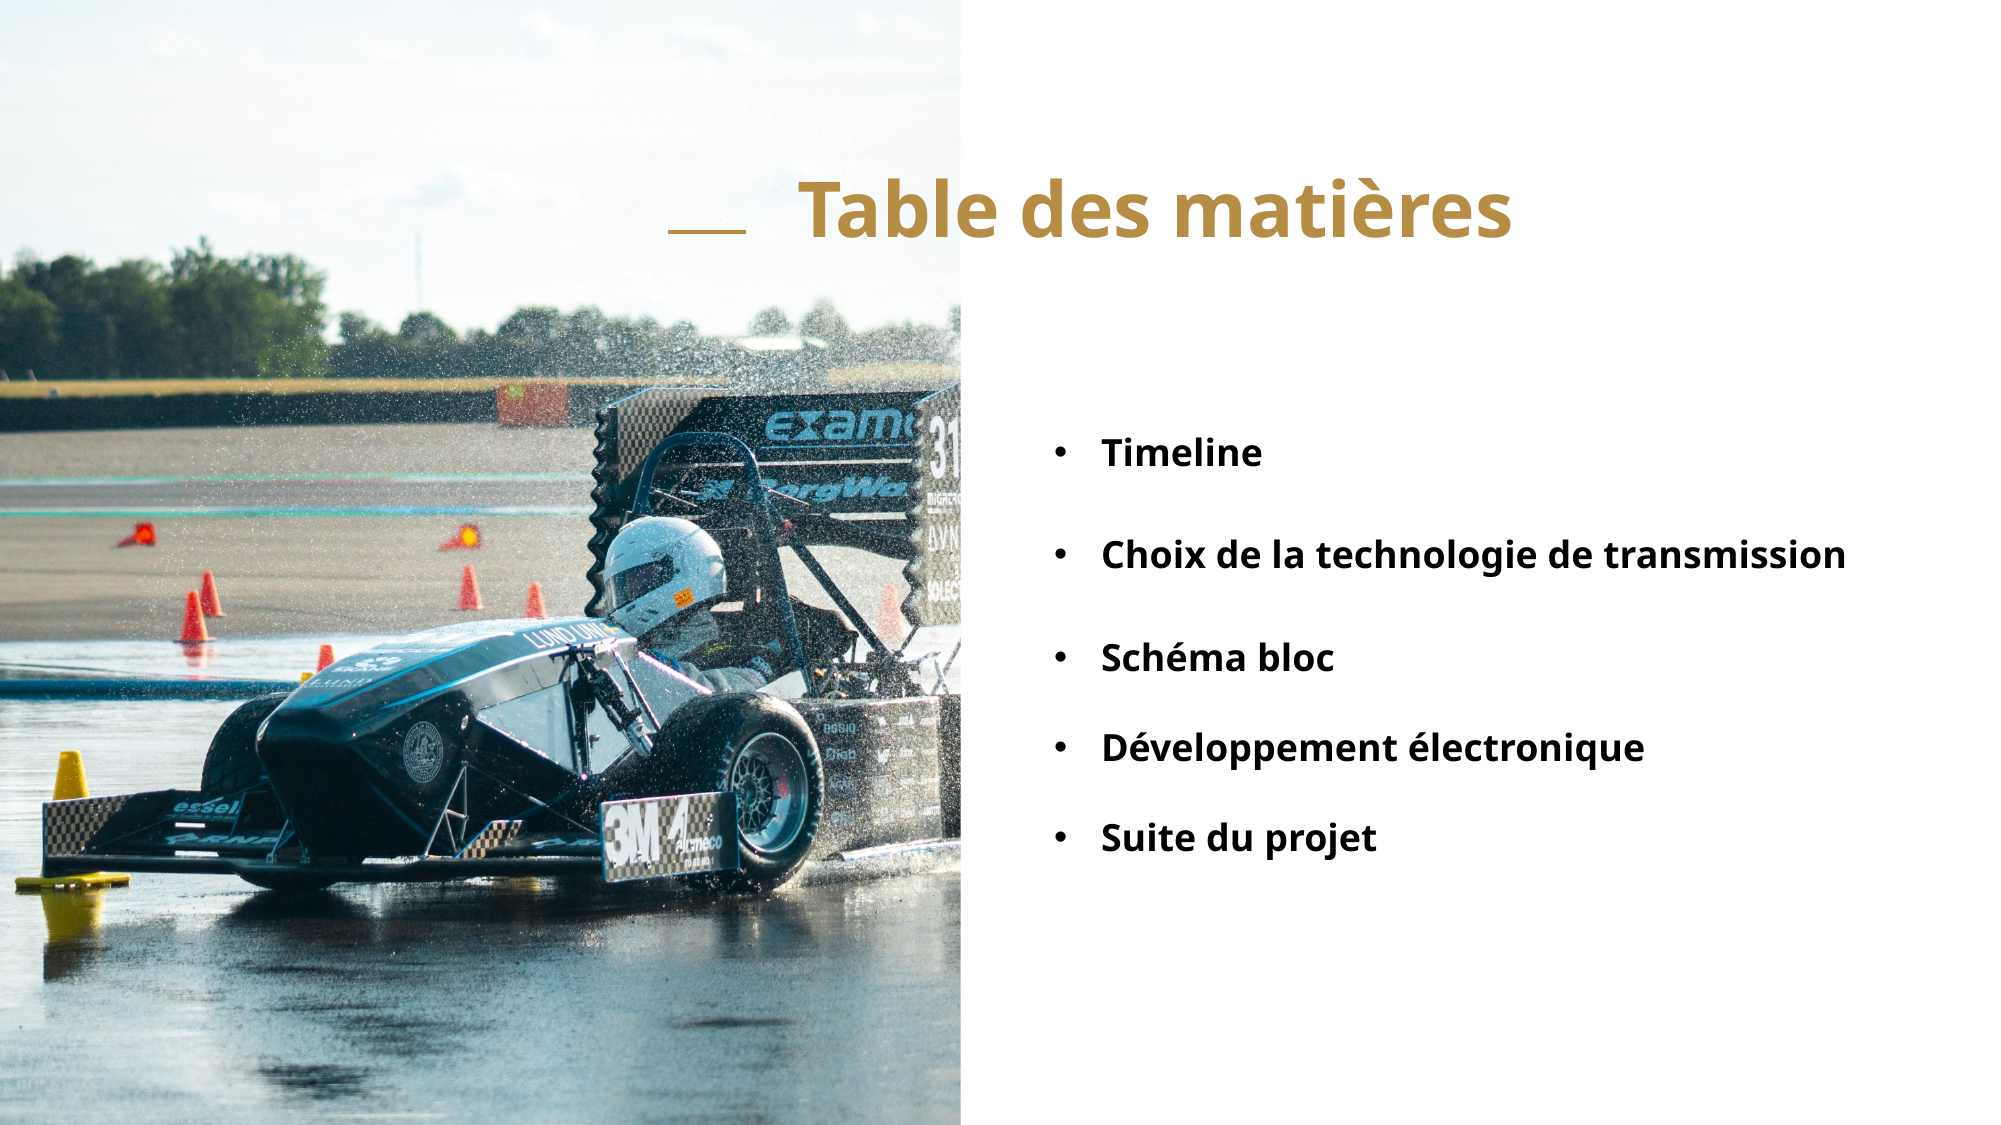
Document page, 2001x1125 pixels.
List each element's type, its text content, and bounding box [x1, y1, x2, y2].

picture [0, 0, 961, 1125]
text_box Timeline Choix de la technologie de transmission Schéma bloc Développement électronique Suite du projet [1039, 421, 1932, 957]
picture [127, 689, 136, 694]
title Table des matières [961, 163, 1629, 368]
